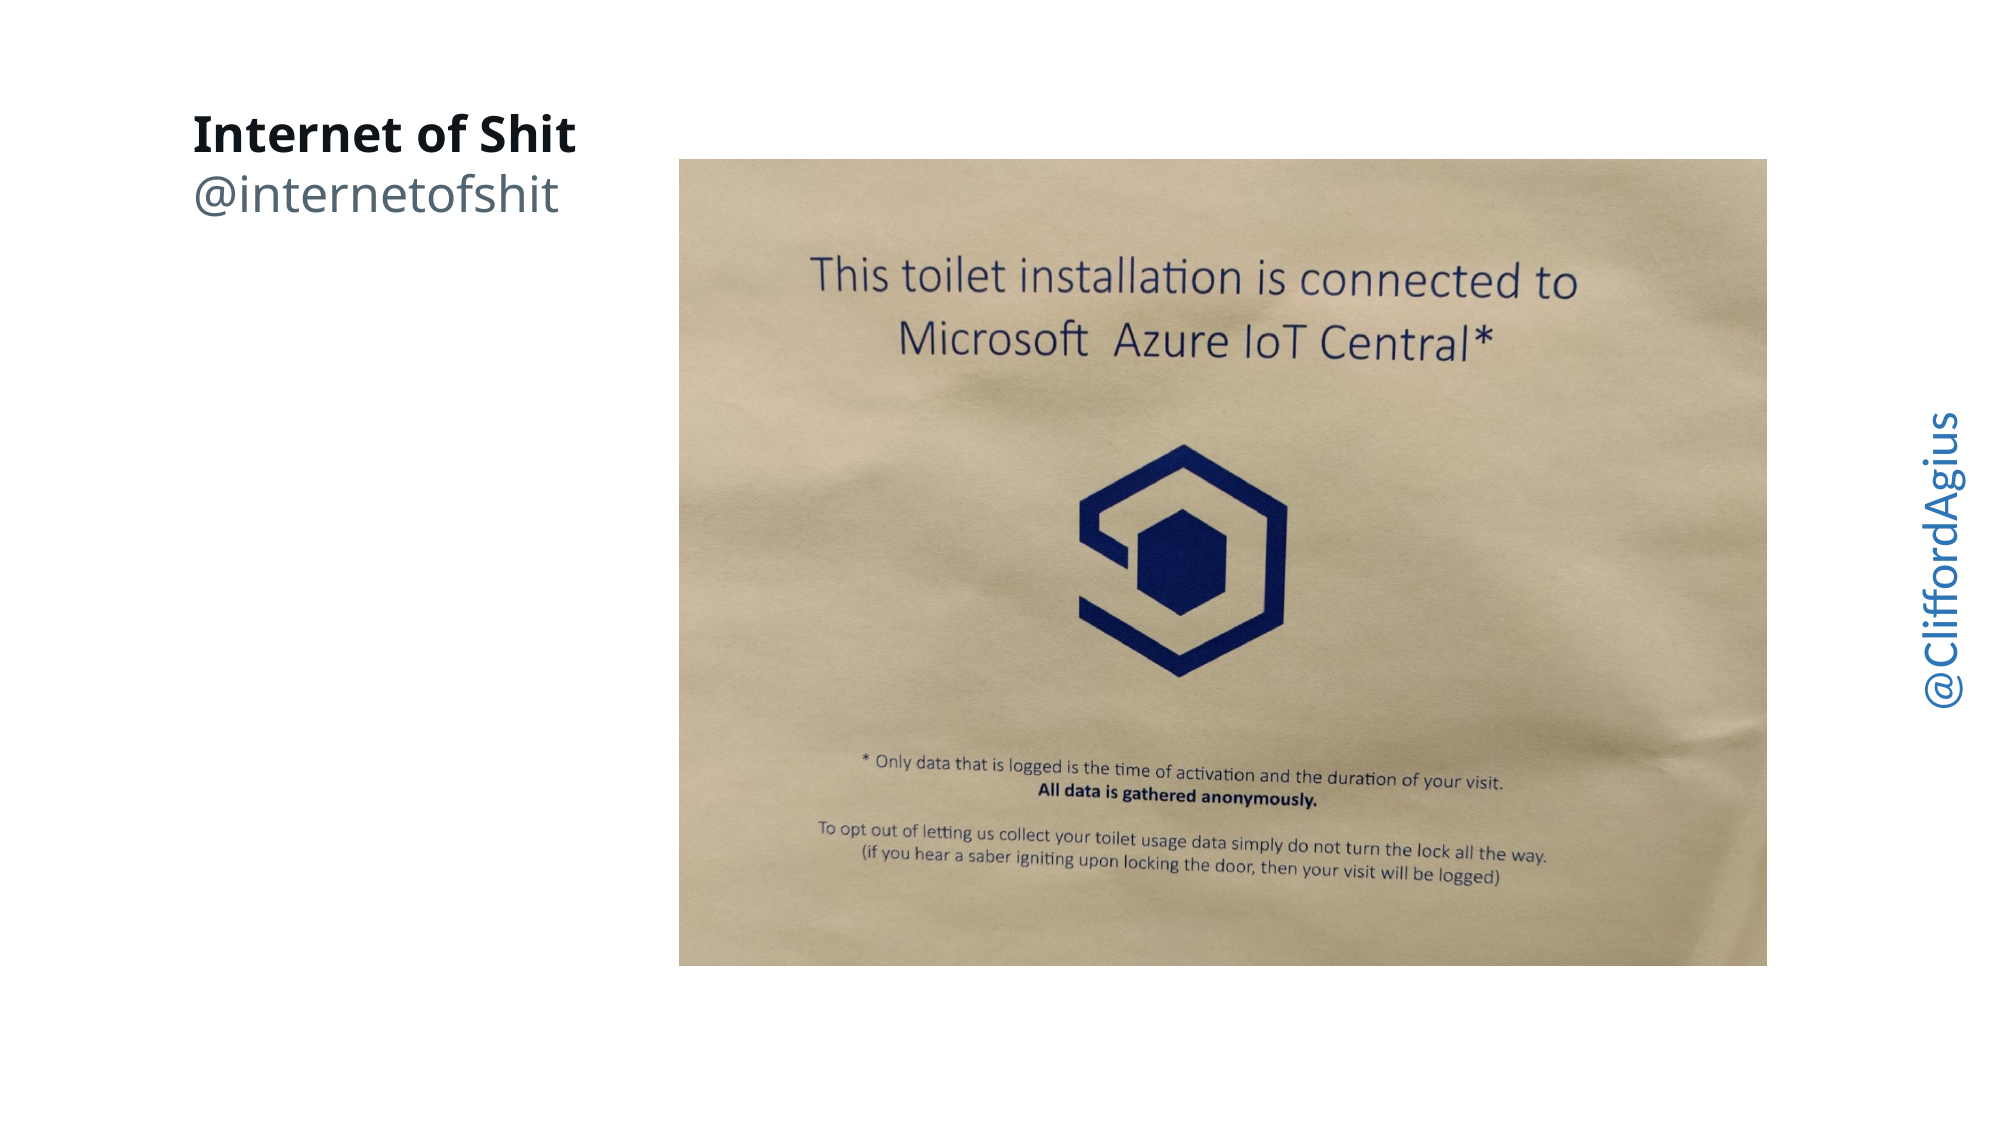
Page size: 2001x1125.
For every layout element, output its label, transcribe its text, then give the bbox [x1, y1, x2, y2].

text_box Internet of Shit @internetofshit [178, 95, 1179, 231]
picture [679, 159, 1767, 966]
